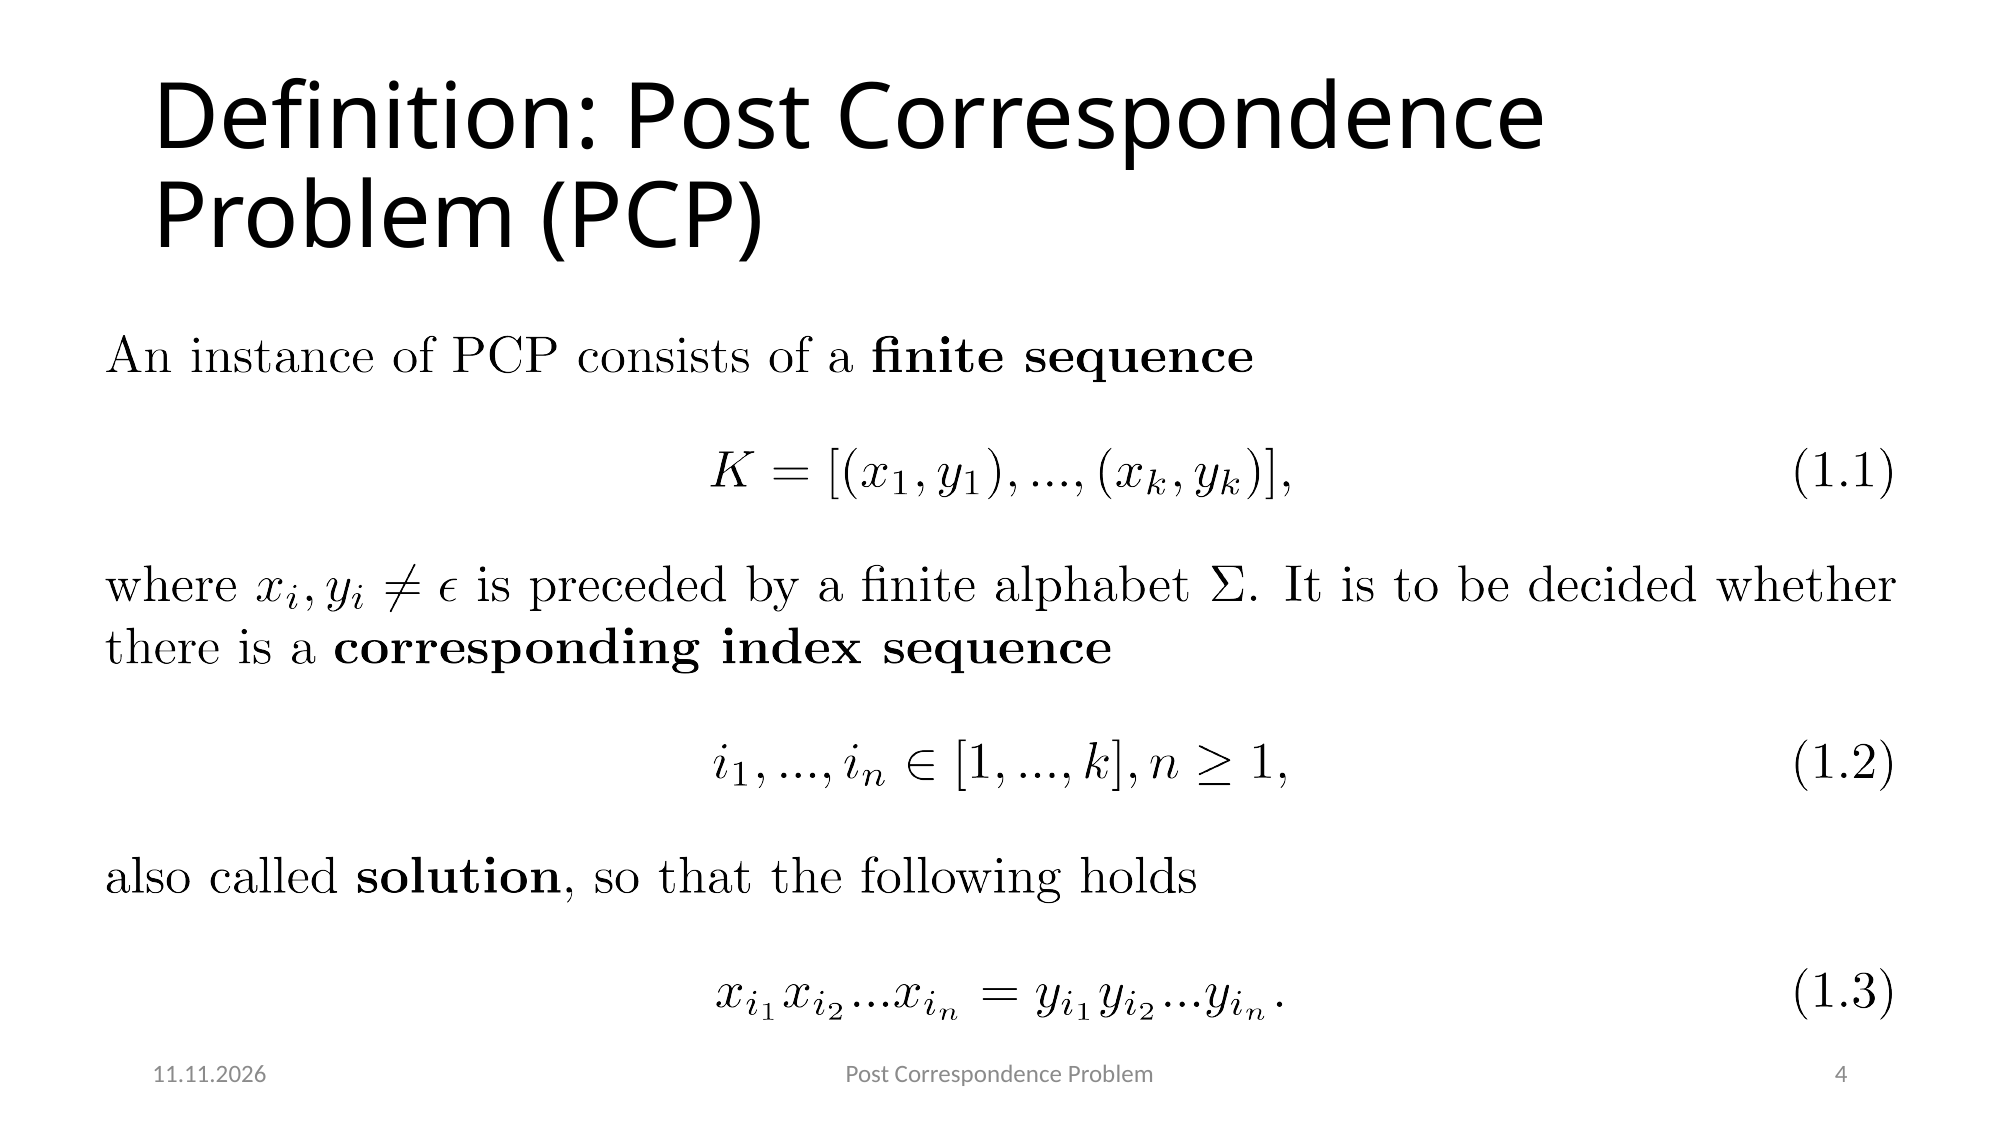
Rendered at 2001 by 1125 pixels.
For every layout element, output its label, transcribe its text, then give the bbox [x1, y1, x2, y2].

title Definition: Post Correspondence Problem (PCP) [137, 59, 1863, 278]
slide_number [137, 1042, 588, 1103]
footer Post Correspondence Problem [662, 1042, 1338, 1103]
picture [105, 335, 1896, 1020]
slide_number 4 [1412, 1042, 1863, 1103]
